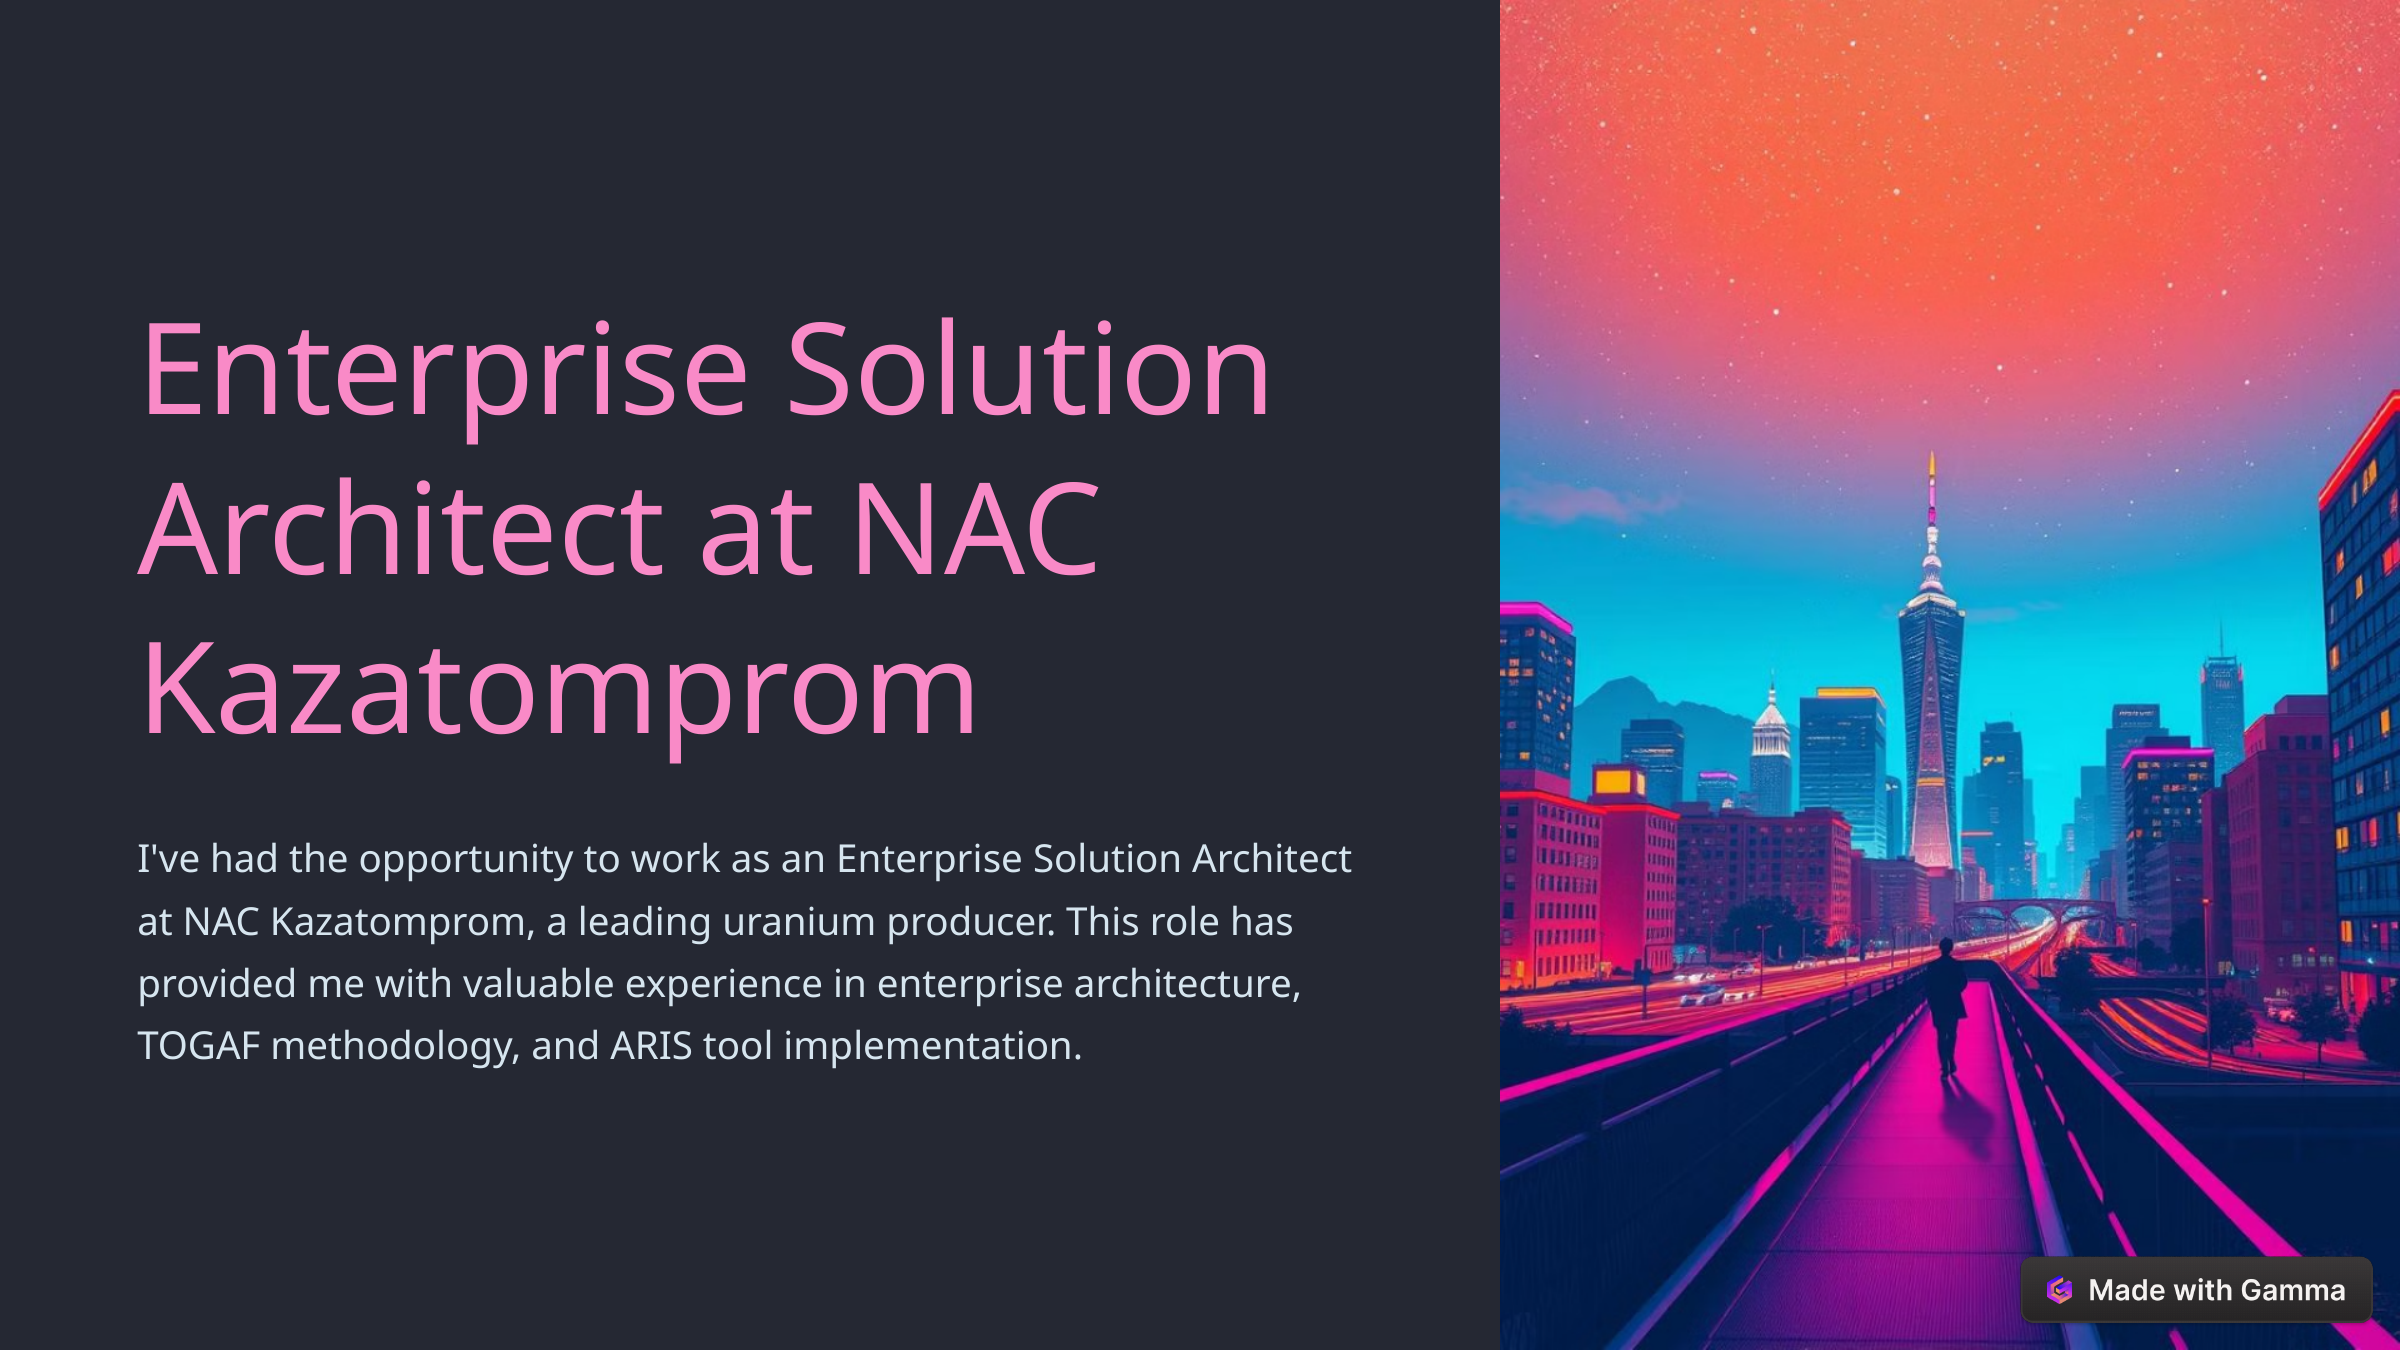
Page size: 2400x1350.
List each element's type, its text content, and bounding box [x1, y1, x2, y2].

text_box I've had the opportunity to work as an Enterprise Solution Architect at NAC Kazatomprom, a leading uranium producer. This role has provided me with valuable experience in enterprise architecture, TOGAF methodology, and ARIS tool implementation. [137, 817, 1363, 1070]
text_box Enterprise Solution Architect at NAC Kazatomprom [137, 280, 1363, 759]
text_box [0, 0, 1499, 1350]
picture [1499, 0, 2400, 1350]
picture [1552, 600, 1573, 607]
